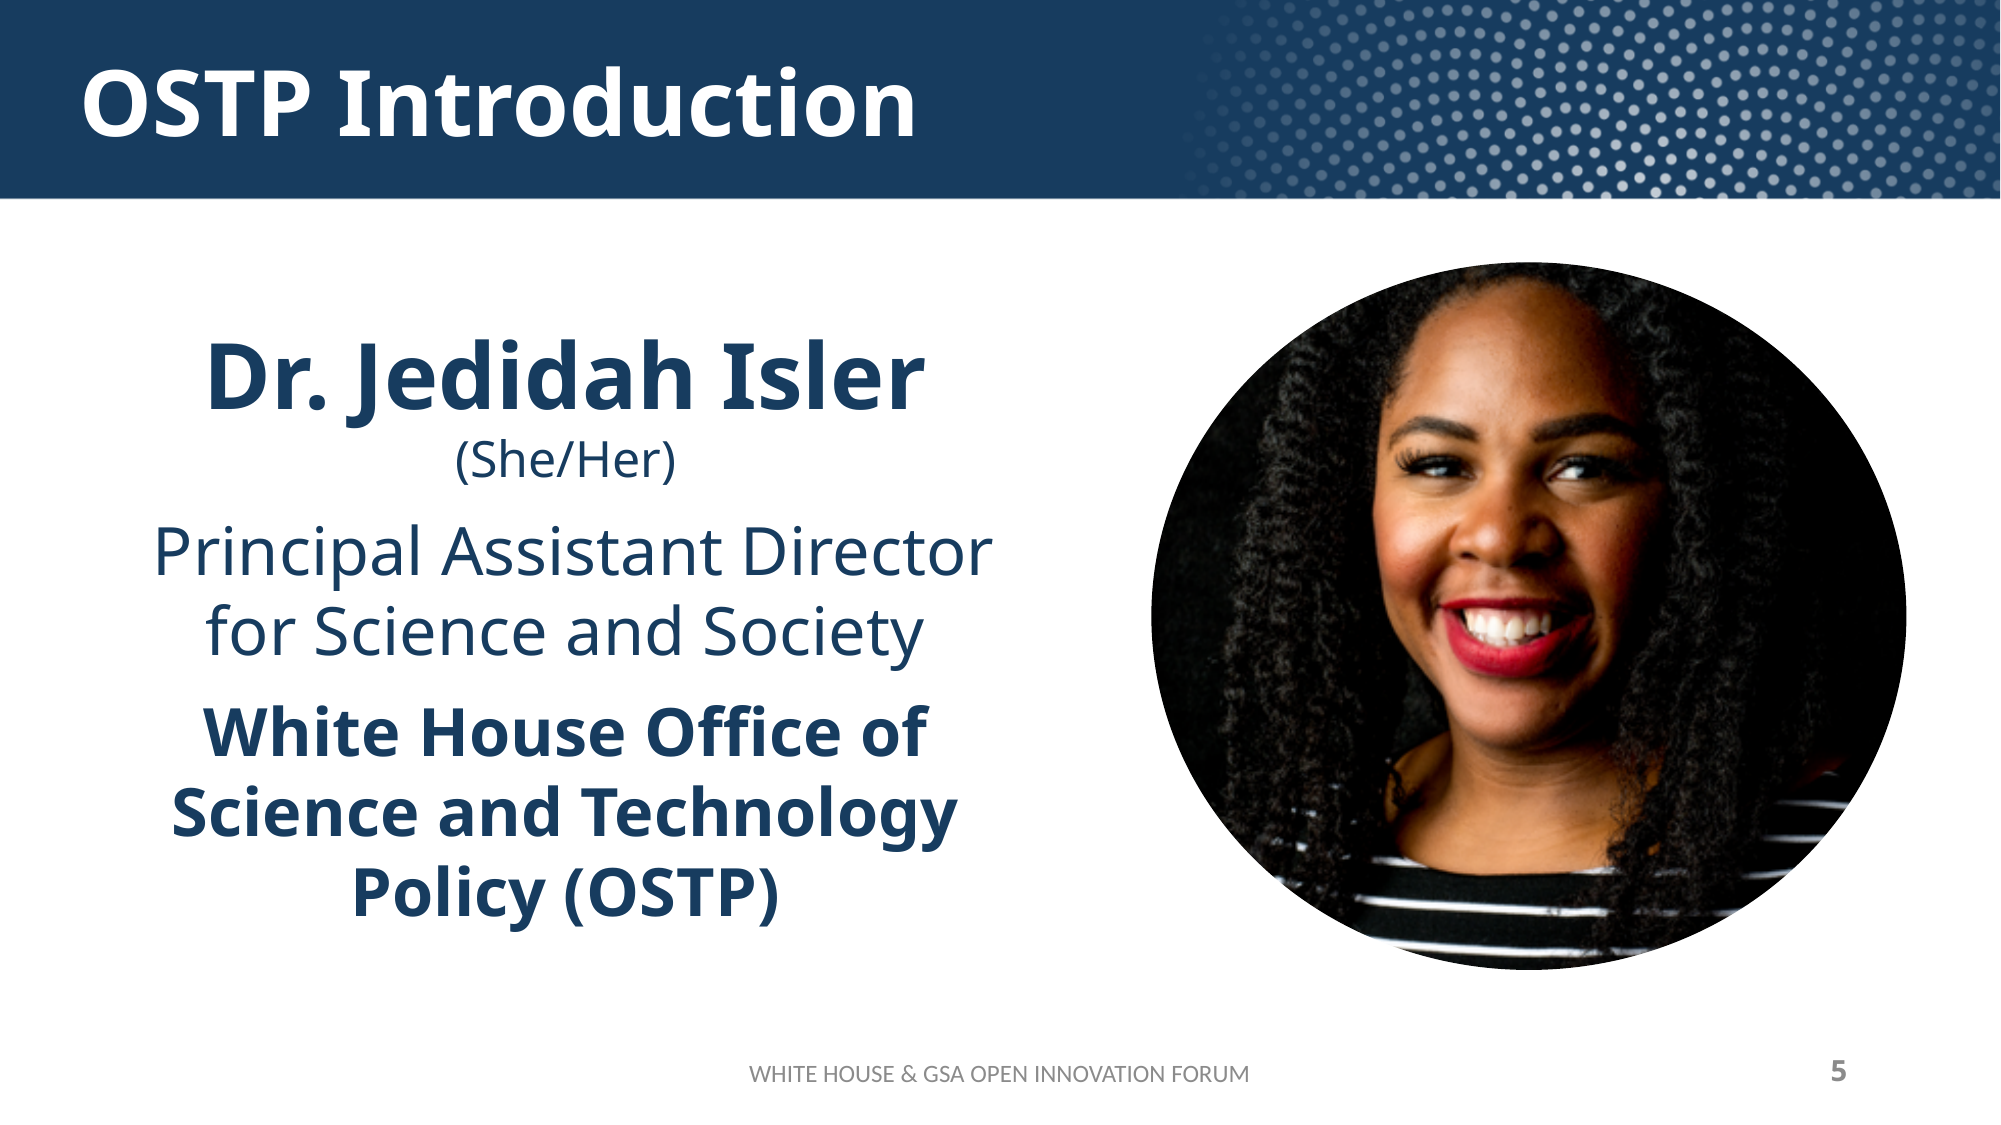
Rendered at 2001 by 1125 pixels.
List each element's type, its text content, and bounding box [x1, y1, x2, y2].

footer WHITE HOUSE & GSA OPEN INNOVATION FORUM [662, 1042, 1338, 1103]
text_box Dr. Jedidah Isler (She/Her) Principal Assistant Director for Science and Society White House Office of Science and Technology Policy (OSTP) [93, 310, 1038, 815]
slide_number 5 [1412, 1042, 1863, 1103]
picture [0, 0, 2001, 1125]
title OSTP Introduction [64, 49, 1294, 157]
